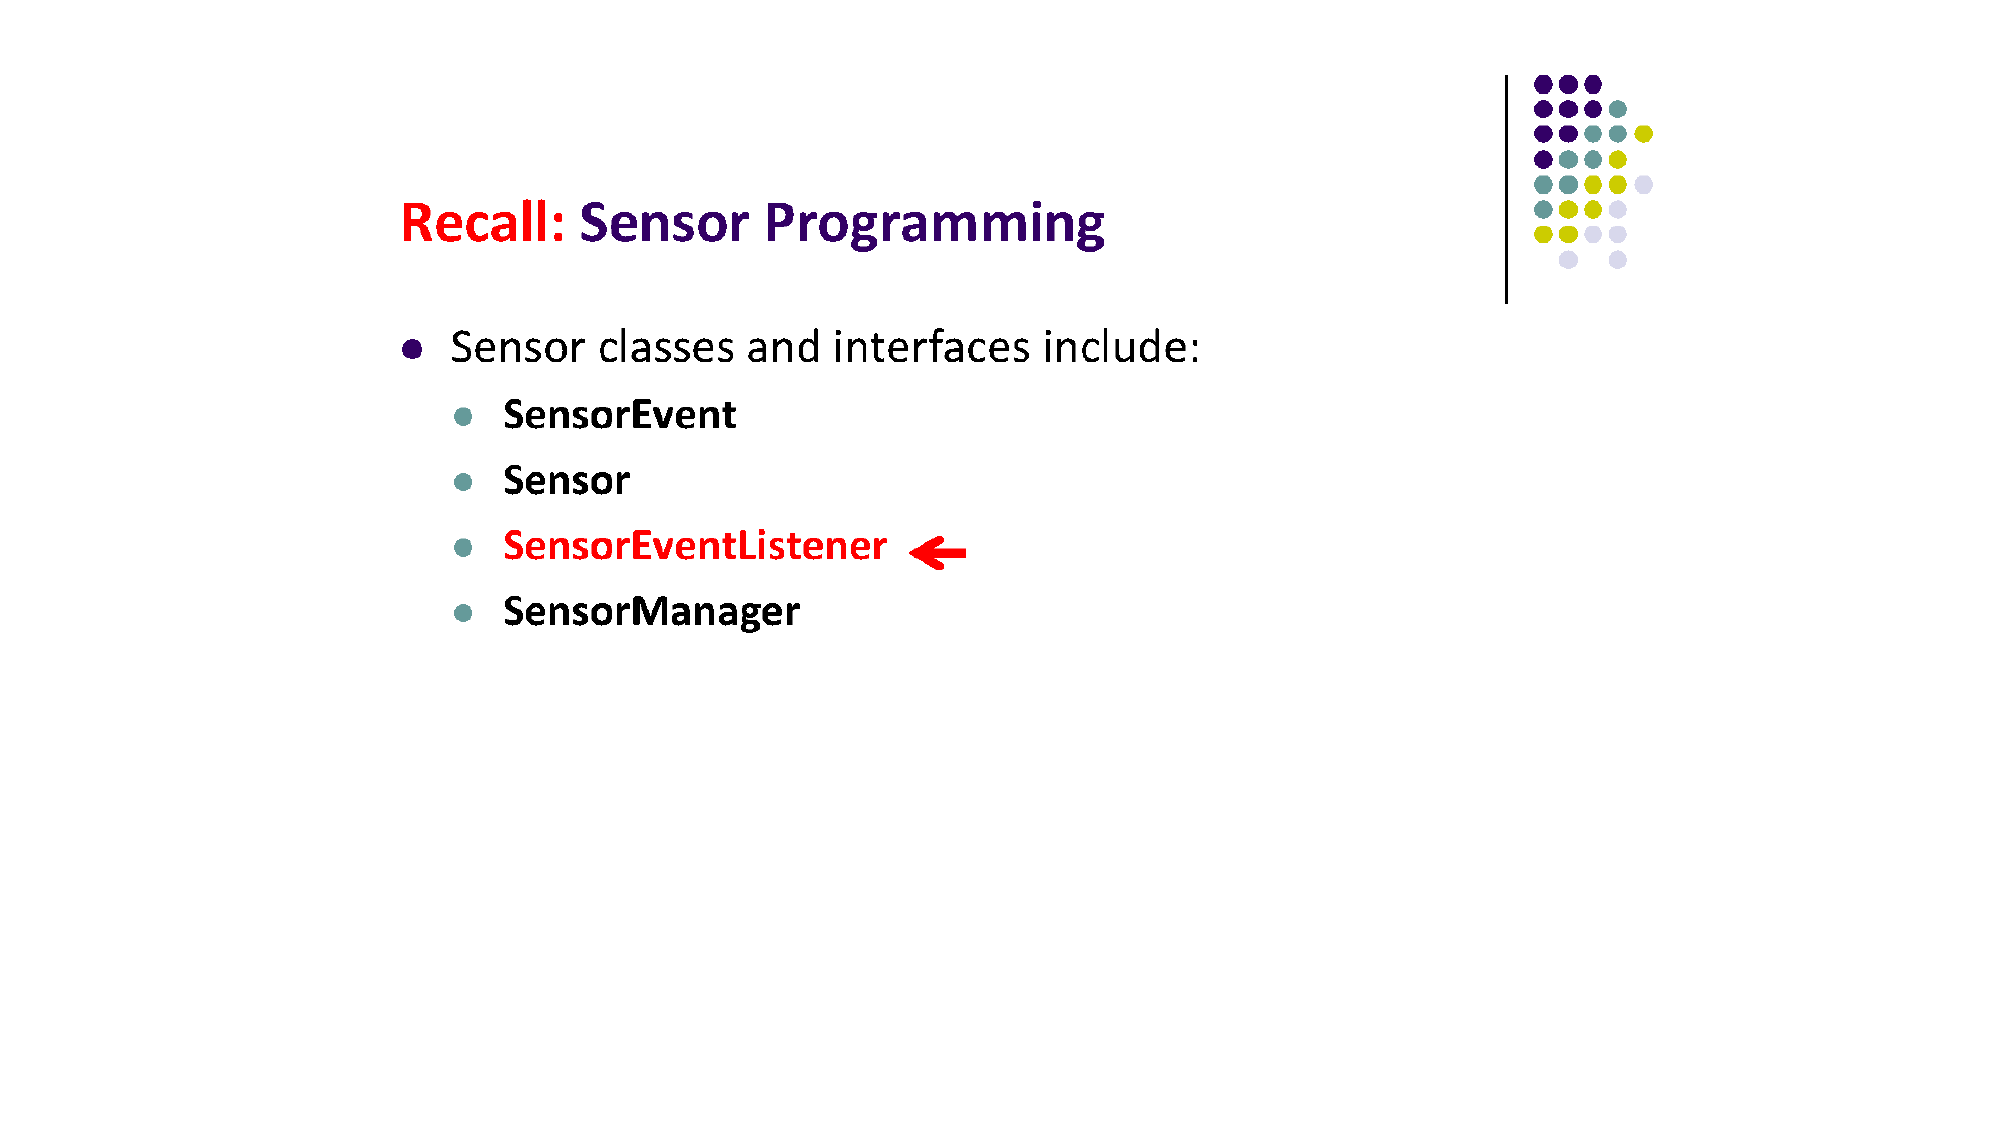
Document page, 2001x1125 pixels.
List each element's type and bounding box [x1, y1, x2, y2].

picture [249, 0, 1750, 1125]
